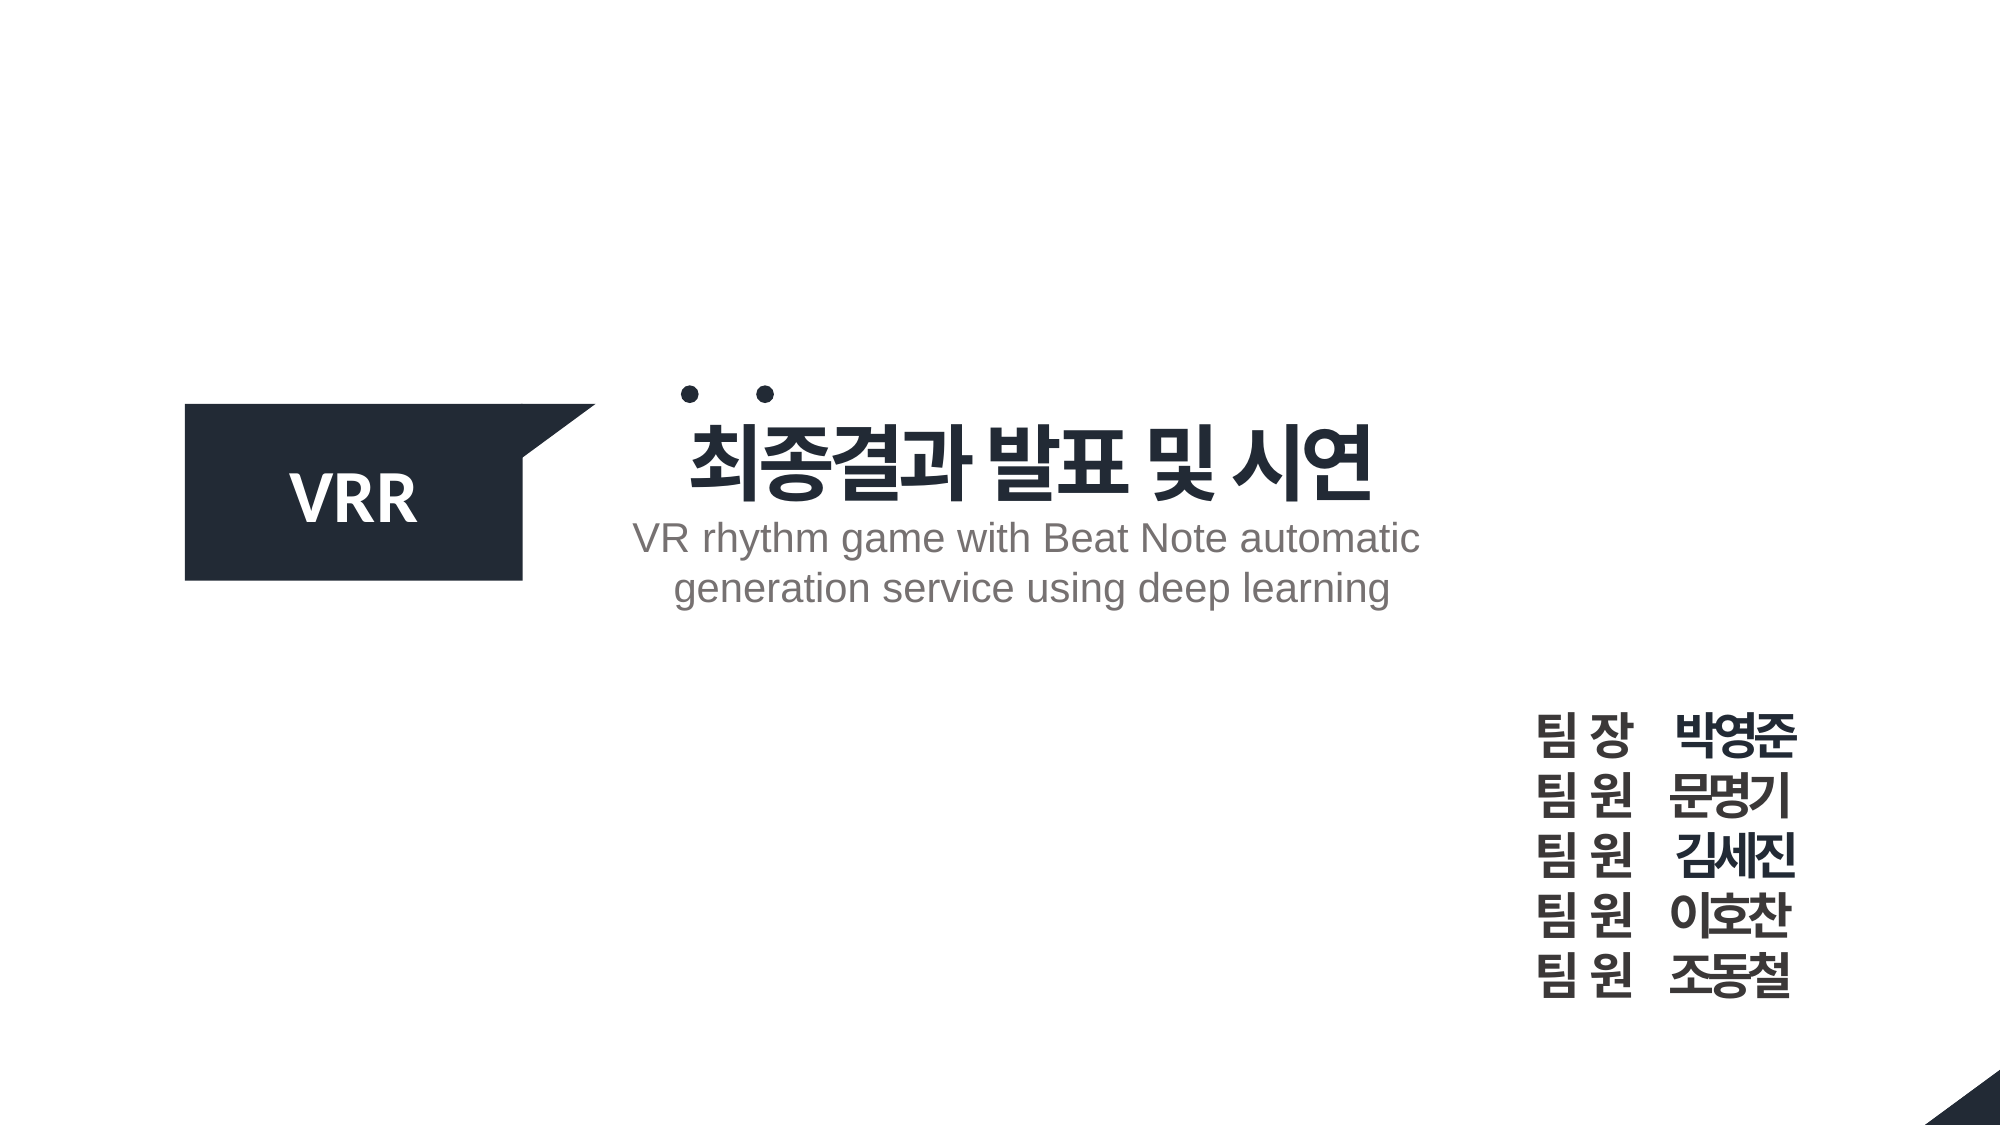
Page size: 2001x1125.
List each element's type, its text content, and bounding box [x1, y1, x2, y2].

text_box 최종결과 발표 및 시연 VR rhythm game with Beat Note automatic generation service using deep learning [509, 411, 1556, 612]
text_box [184, 403, 596, 581]
text_box [755, 384, 775, 405]
text_box [679, 384, 700, 405]
text_box 팀 장 박영준 팀 원 문명기 팀 원 김세진 팀 원 이호찬 팀 원 조동철 [1519, 704, 1880, 1005]
